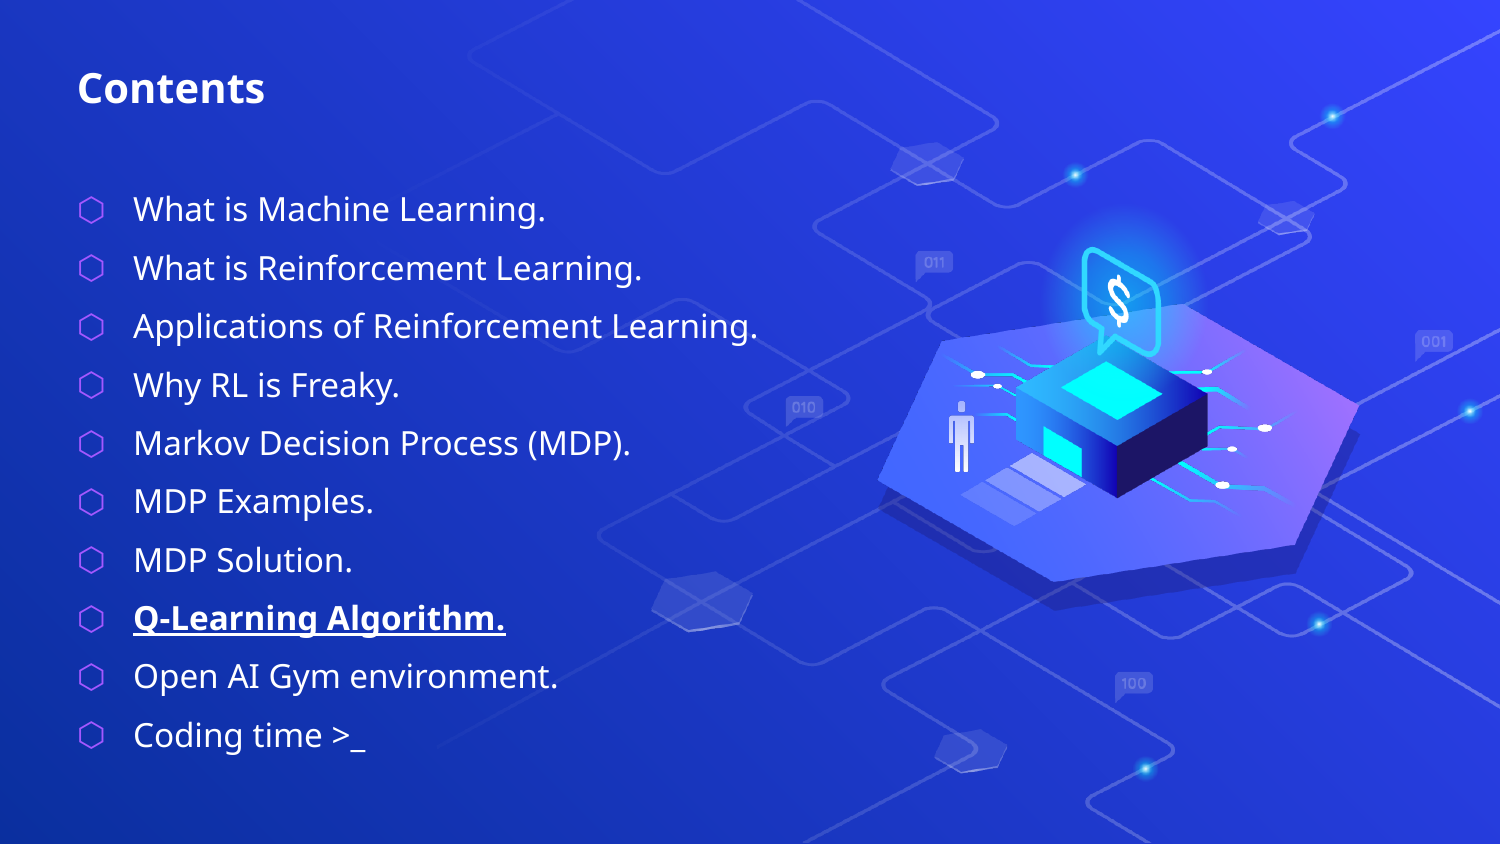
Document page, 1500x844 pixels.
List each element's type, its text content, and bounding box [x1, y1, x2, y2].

picture [0, 0, 1500, 844]
text_box Contents What is Machine Learning. What is Reinforcement Learning. Applications of Reinforcement Learning. Why RL is Freaky. Markov Decision Process (MDP). MDP Examples. MDP Solution. Q-Learning Algorithm. Open AI Gym environment. Coding time >_ [62, 46, 1143, 809]
